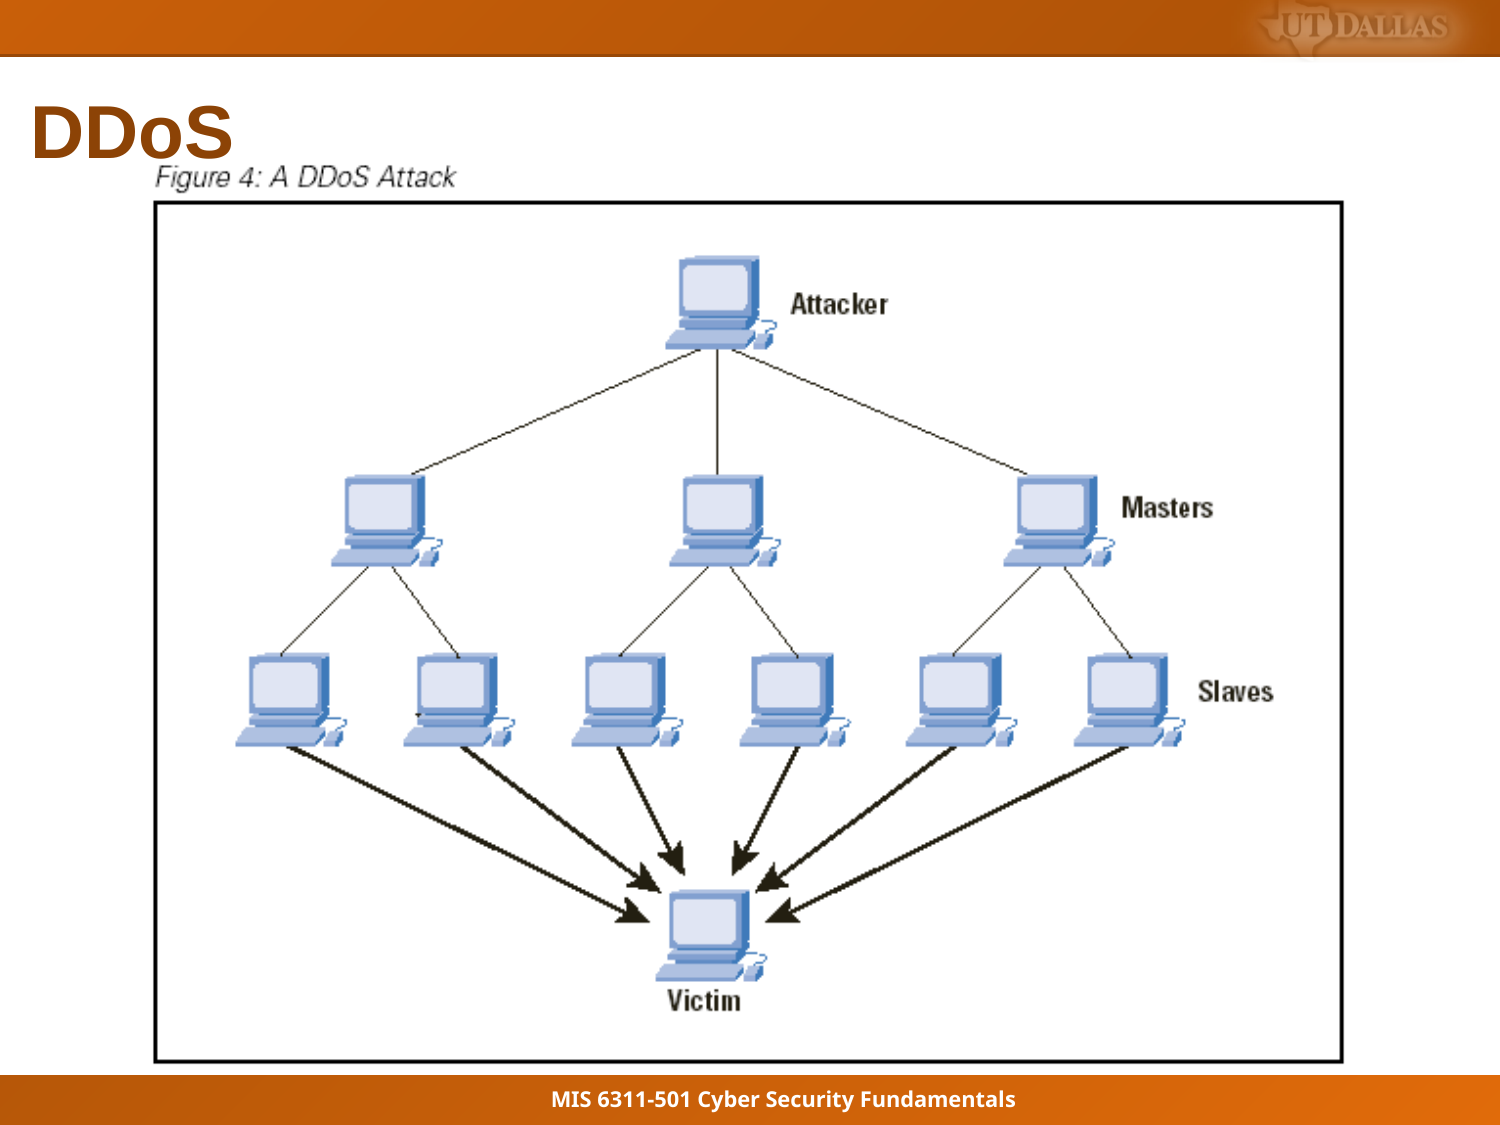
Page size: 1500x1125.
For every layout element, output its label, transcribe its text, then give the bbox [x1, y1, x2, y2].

picture [149, 162, 1351, 1070]
title DDoS [0, 25, 1351, 232]
picture [1218, 0, 1500, 62]
